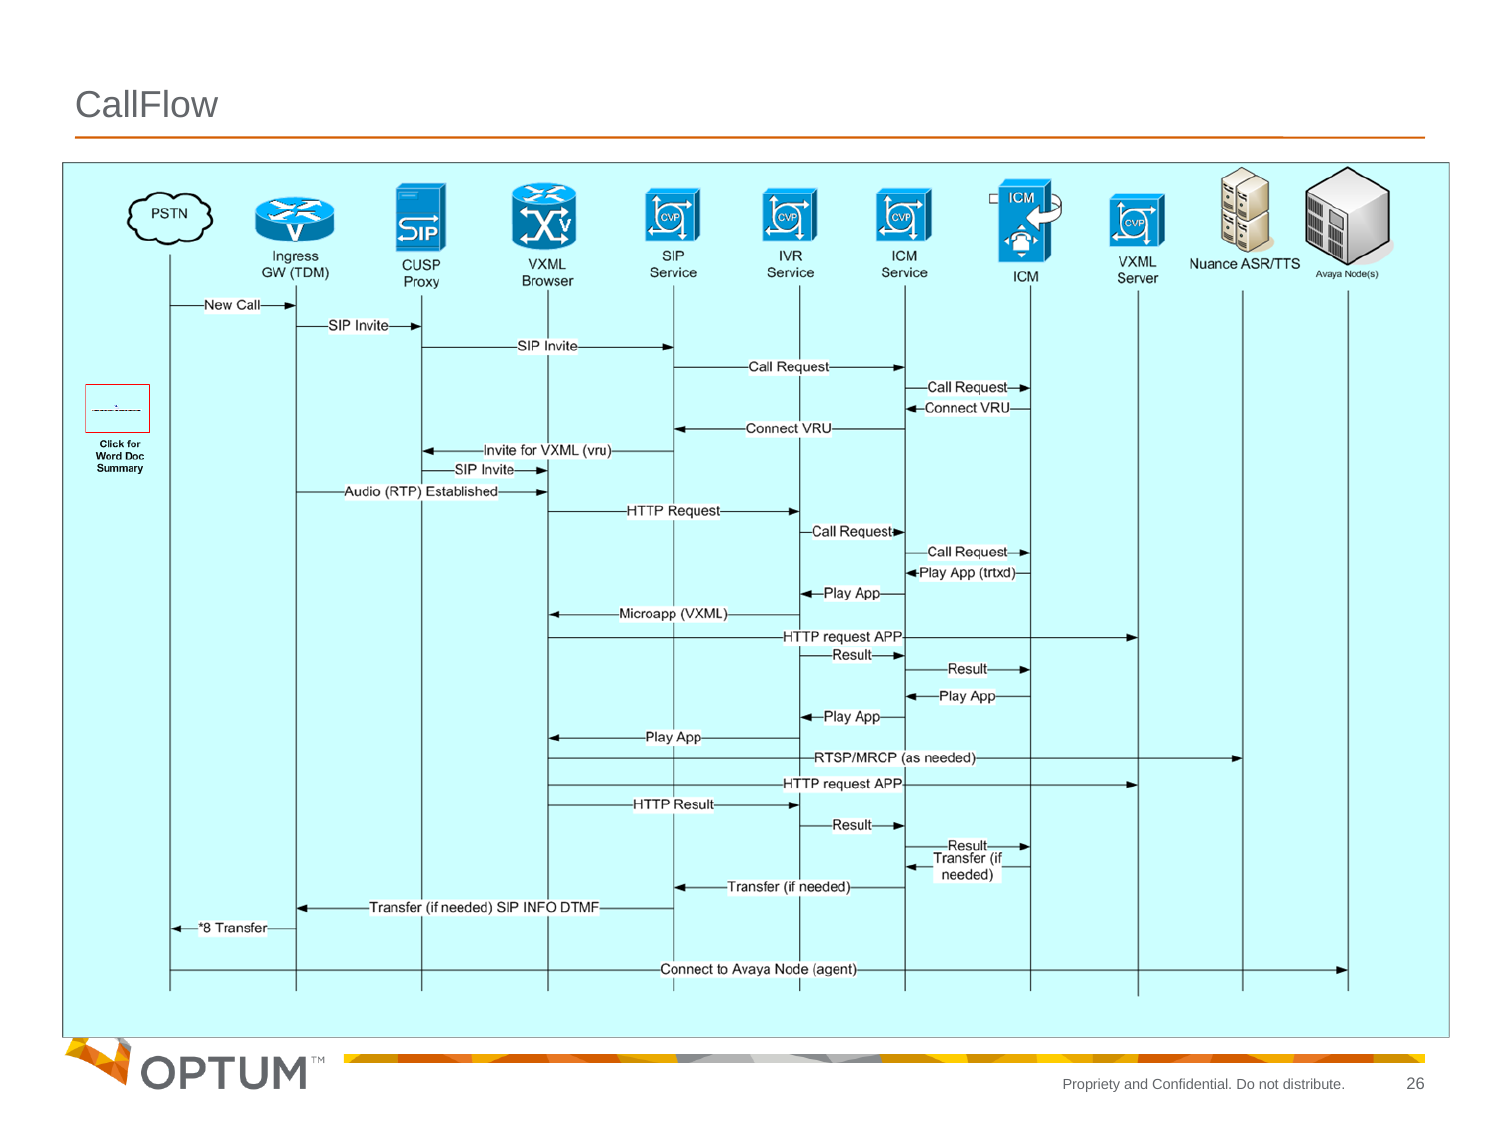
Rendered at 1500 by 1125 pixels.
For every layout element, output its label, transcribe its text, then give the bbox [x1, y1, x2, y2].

title CallFlow [74, 24, 1425, 126]
slide_number 26 [1374, 1073, 1426, 1099]
picture [343, 1054, 1425, 1063]
picture [62, 162, 1451, 1092]
